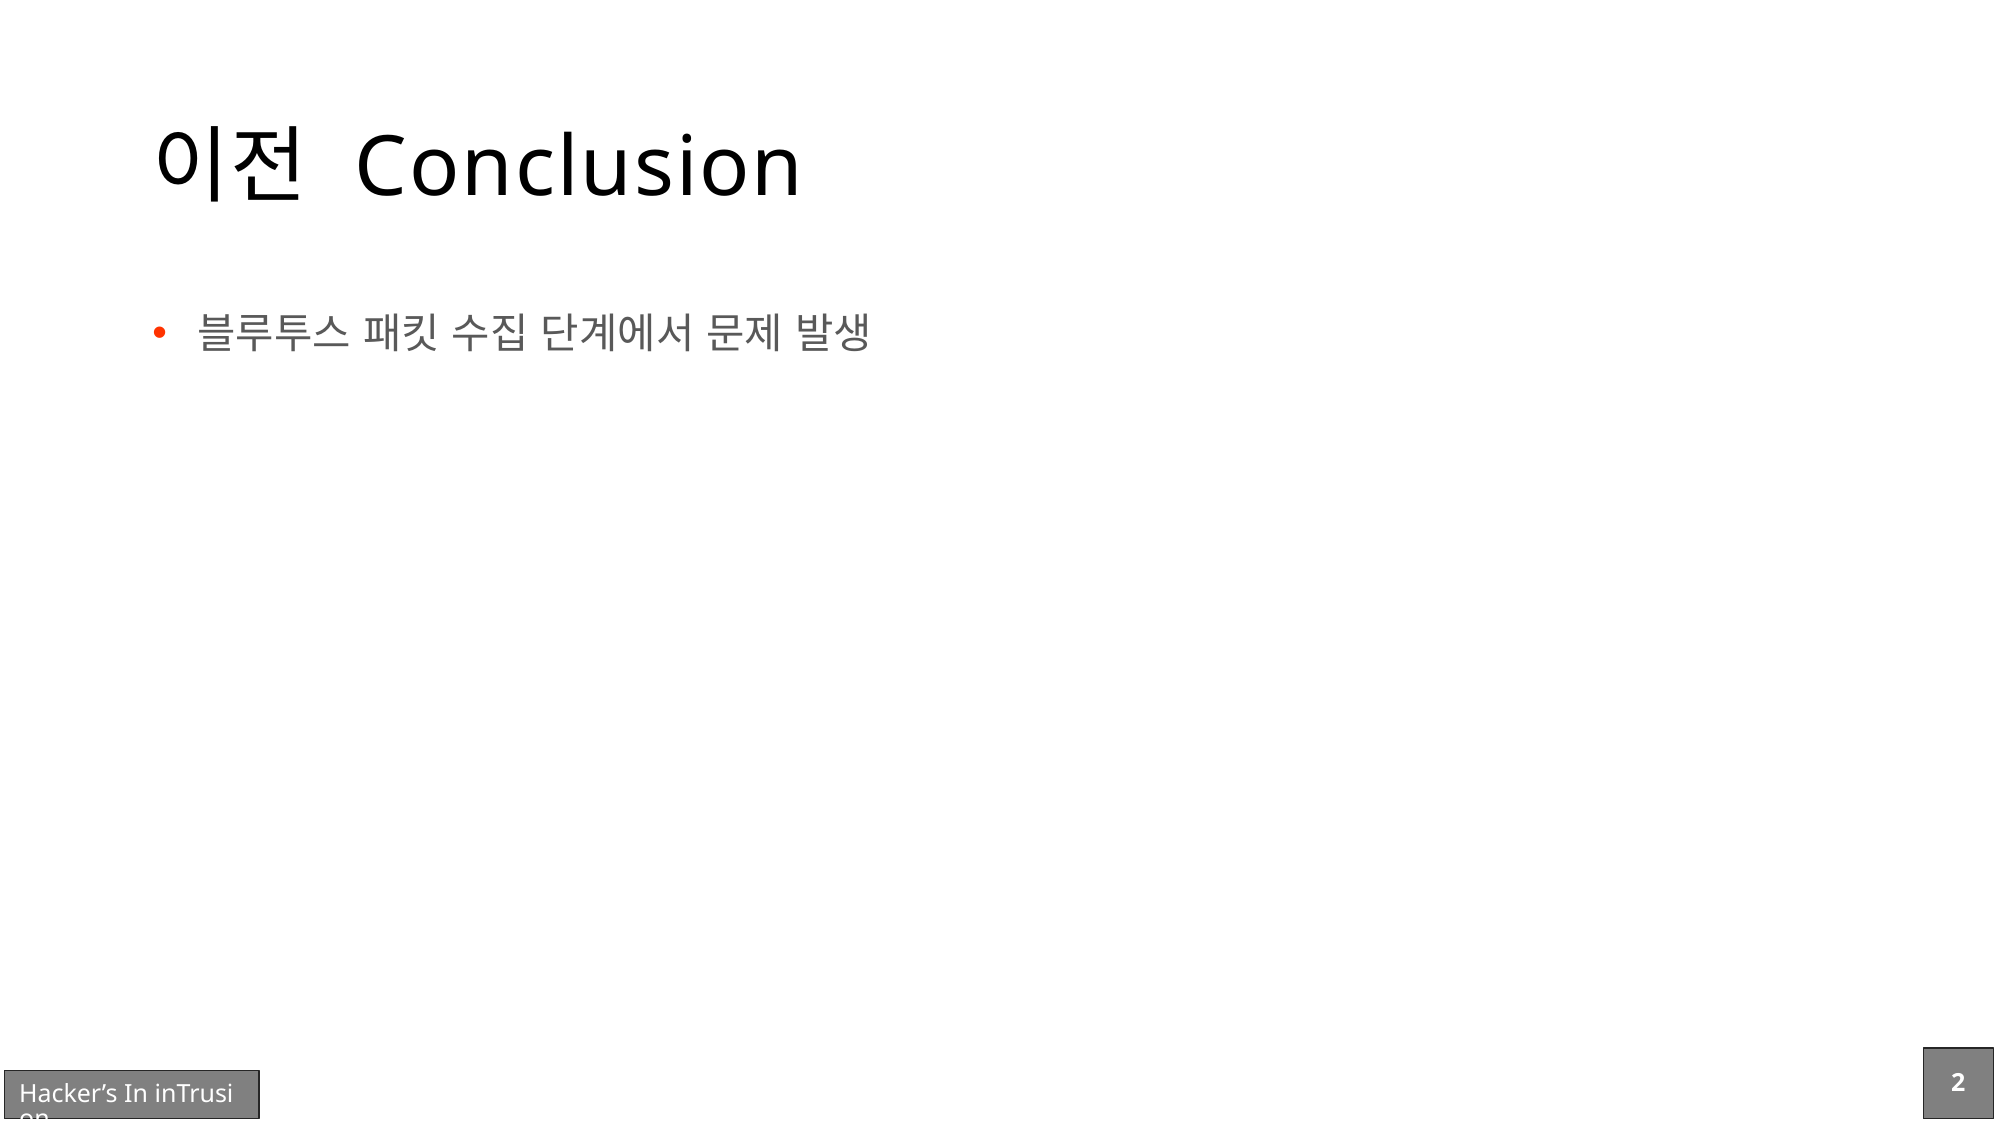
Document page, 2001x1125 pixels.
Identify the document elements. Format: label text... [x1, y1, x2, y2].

list 블루투스 패킷 수집 단계에서 문제 발생 [137, 299, 1863, 1061]
title 이전 Conclusion [137, 59, 1863, 278]
slide_number 2 [1923, 1047, 1994, 1119]
footer Hacker’s In inTrusion [4, 1070, 260, 1119]
